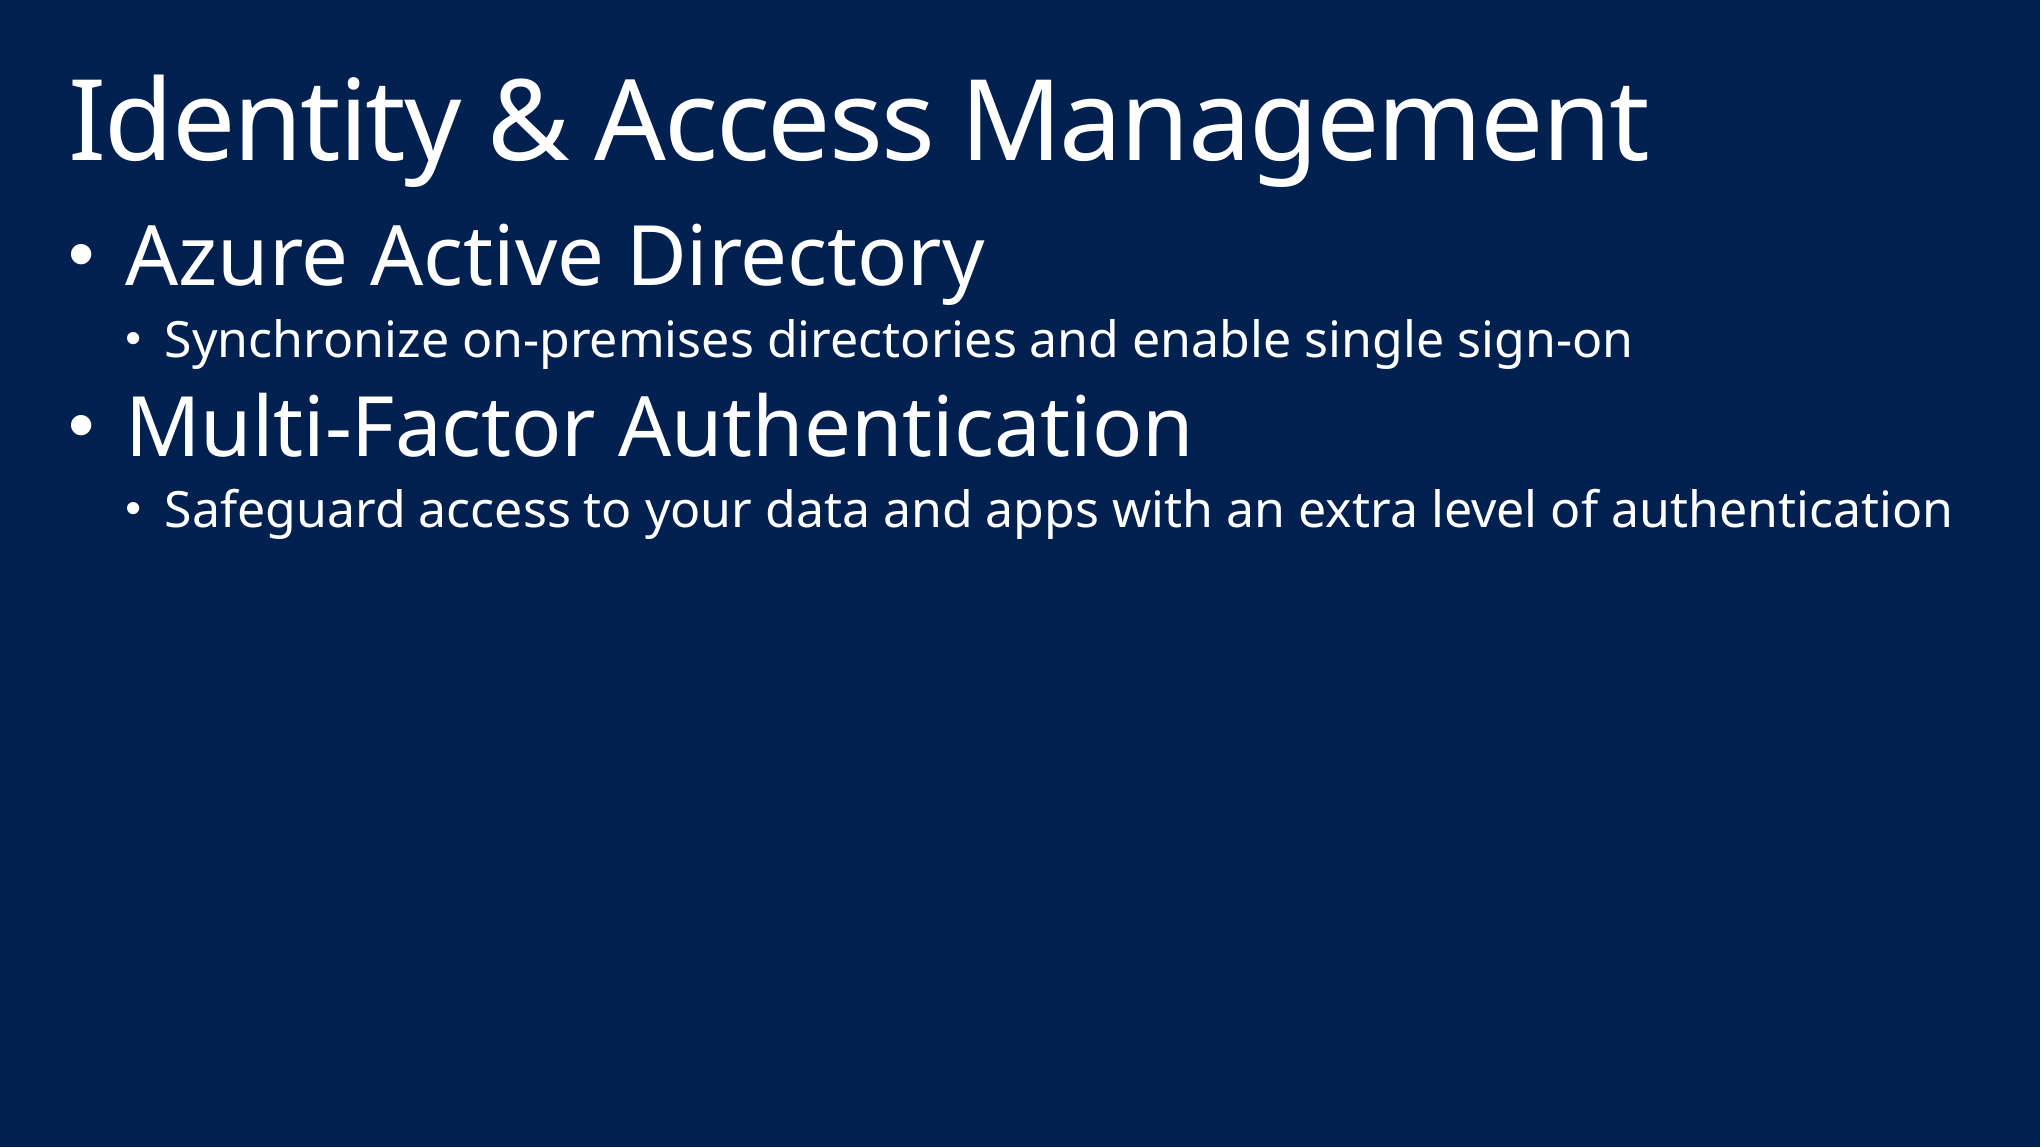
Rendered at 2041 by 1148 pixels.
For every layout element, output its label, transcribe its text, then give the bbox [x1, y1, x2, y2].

list Azure Active Directory Synchronize on-premises directories and enable single sign-on Multi-Factor Authentication Safeguard access to your data and apps with an extra level of authentication [45, 199, 1996, 565]
title Identity & Access Management [45, 48, 1996, 199]
